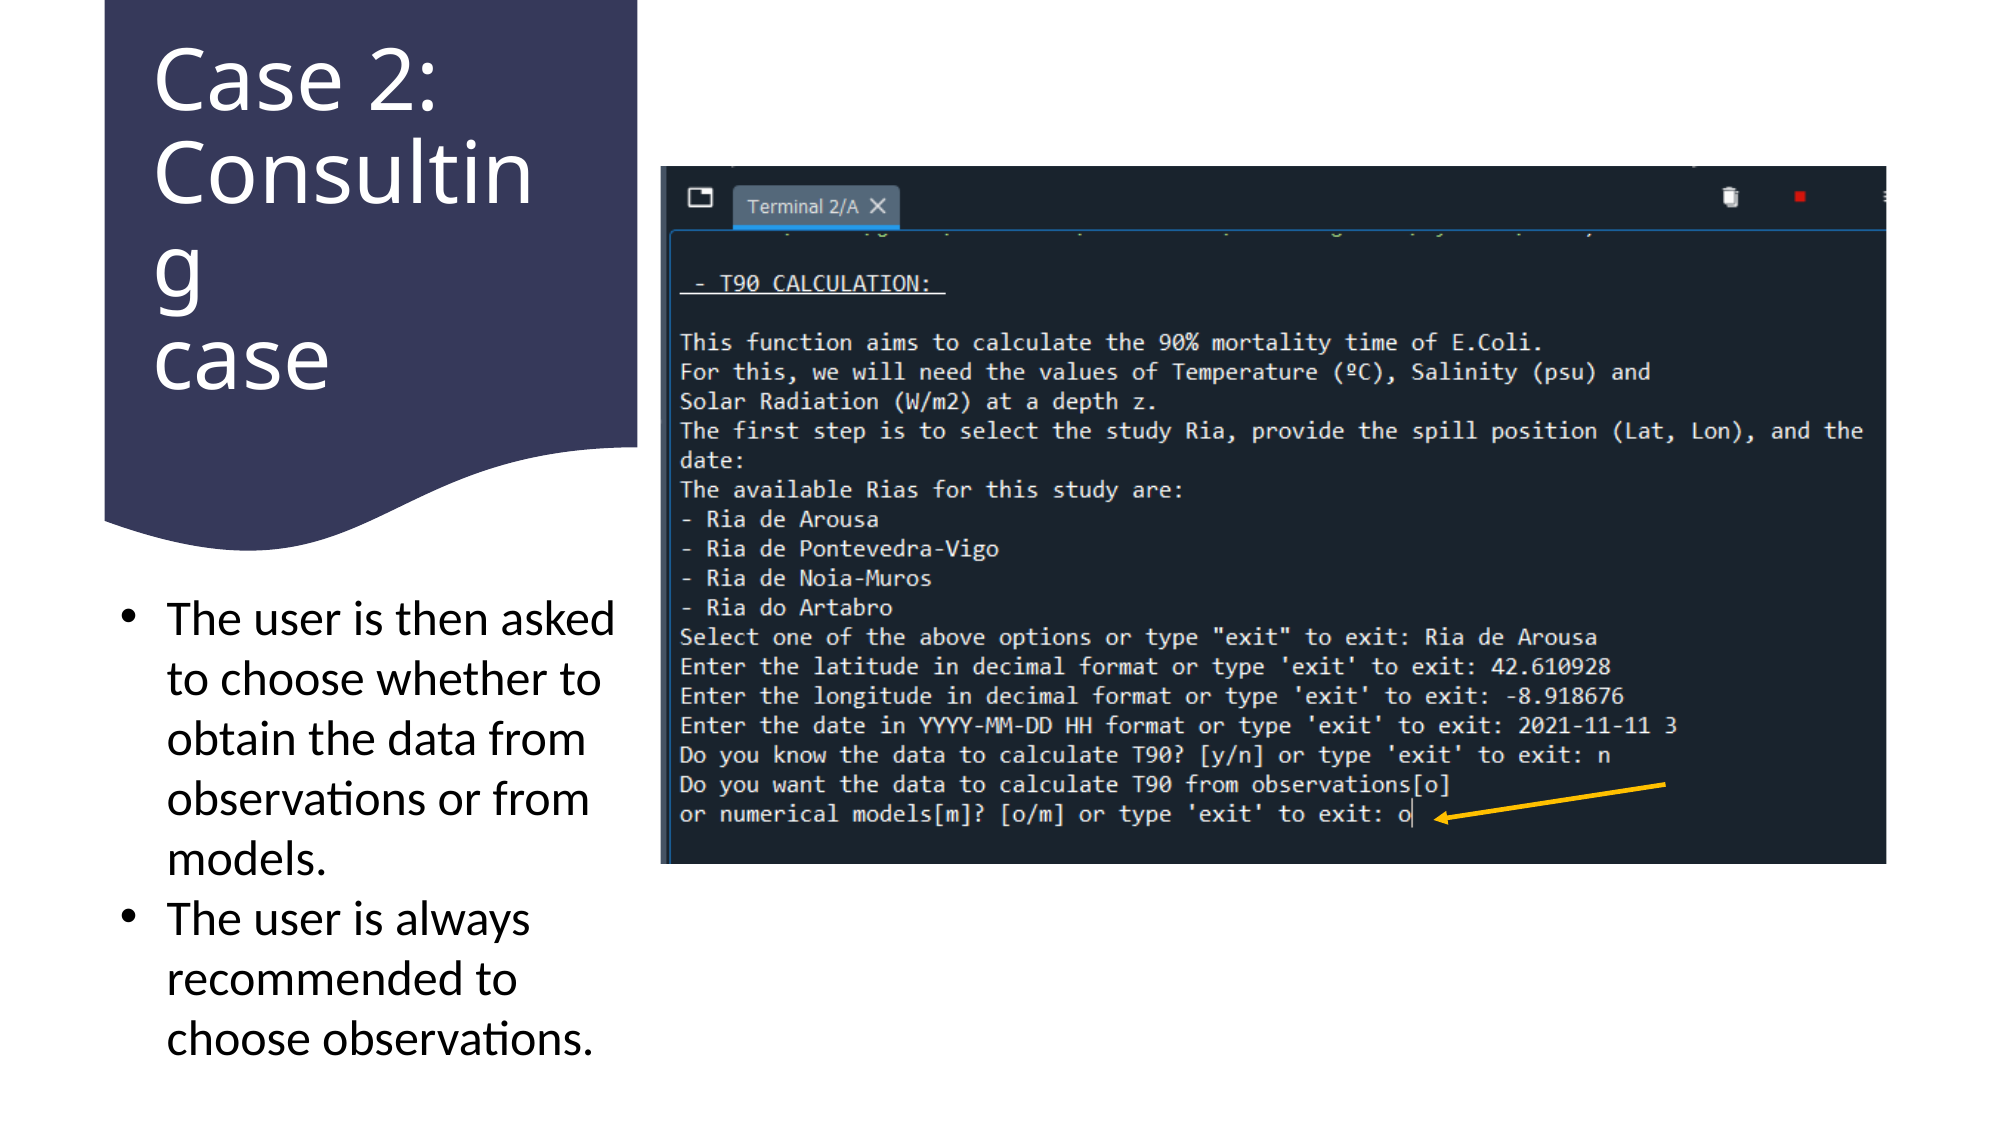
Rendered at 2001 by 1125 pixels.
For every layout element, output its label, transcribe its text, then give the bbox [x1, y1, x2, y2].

title Case 2: Consulting case [137, 28, 604, 417]
picture [660, 166, 1887, 864]
text_box [103, 0, 639, 552]
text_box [1433, 784, 1666, 820]
text_box The user is then asked to choose whether to obtain the data from observations or from models. The user is always recommended to choose observations. [104, 577, 637, 1073]
